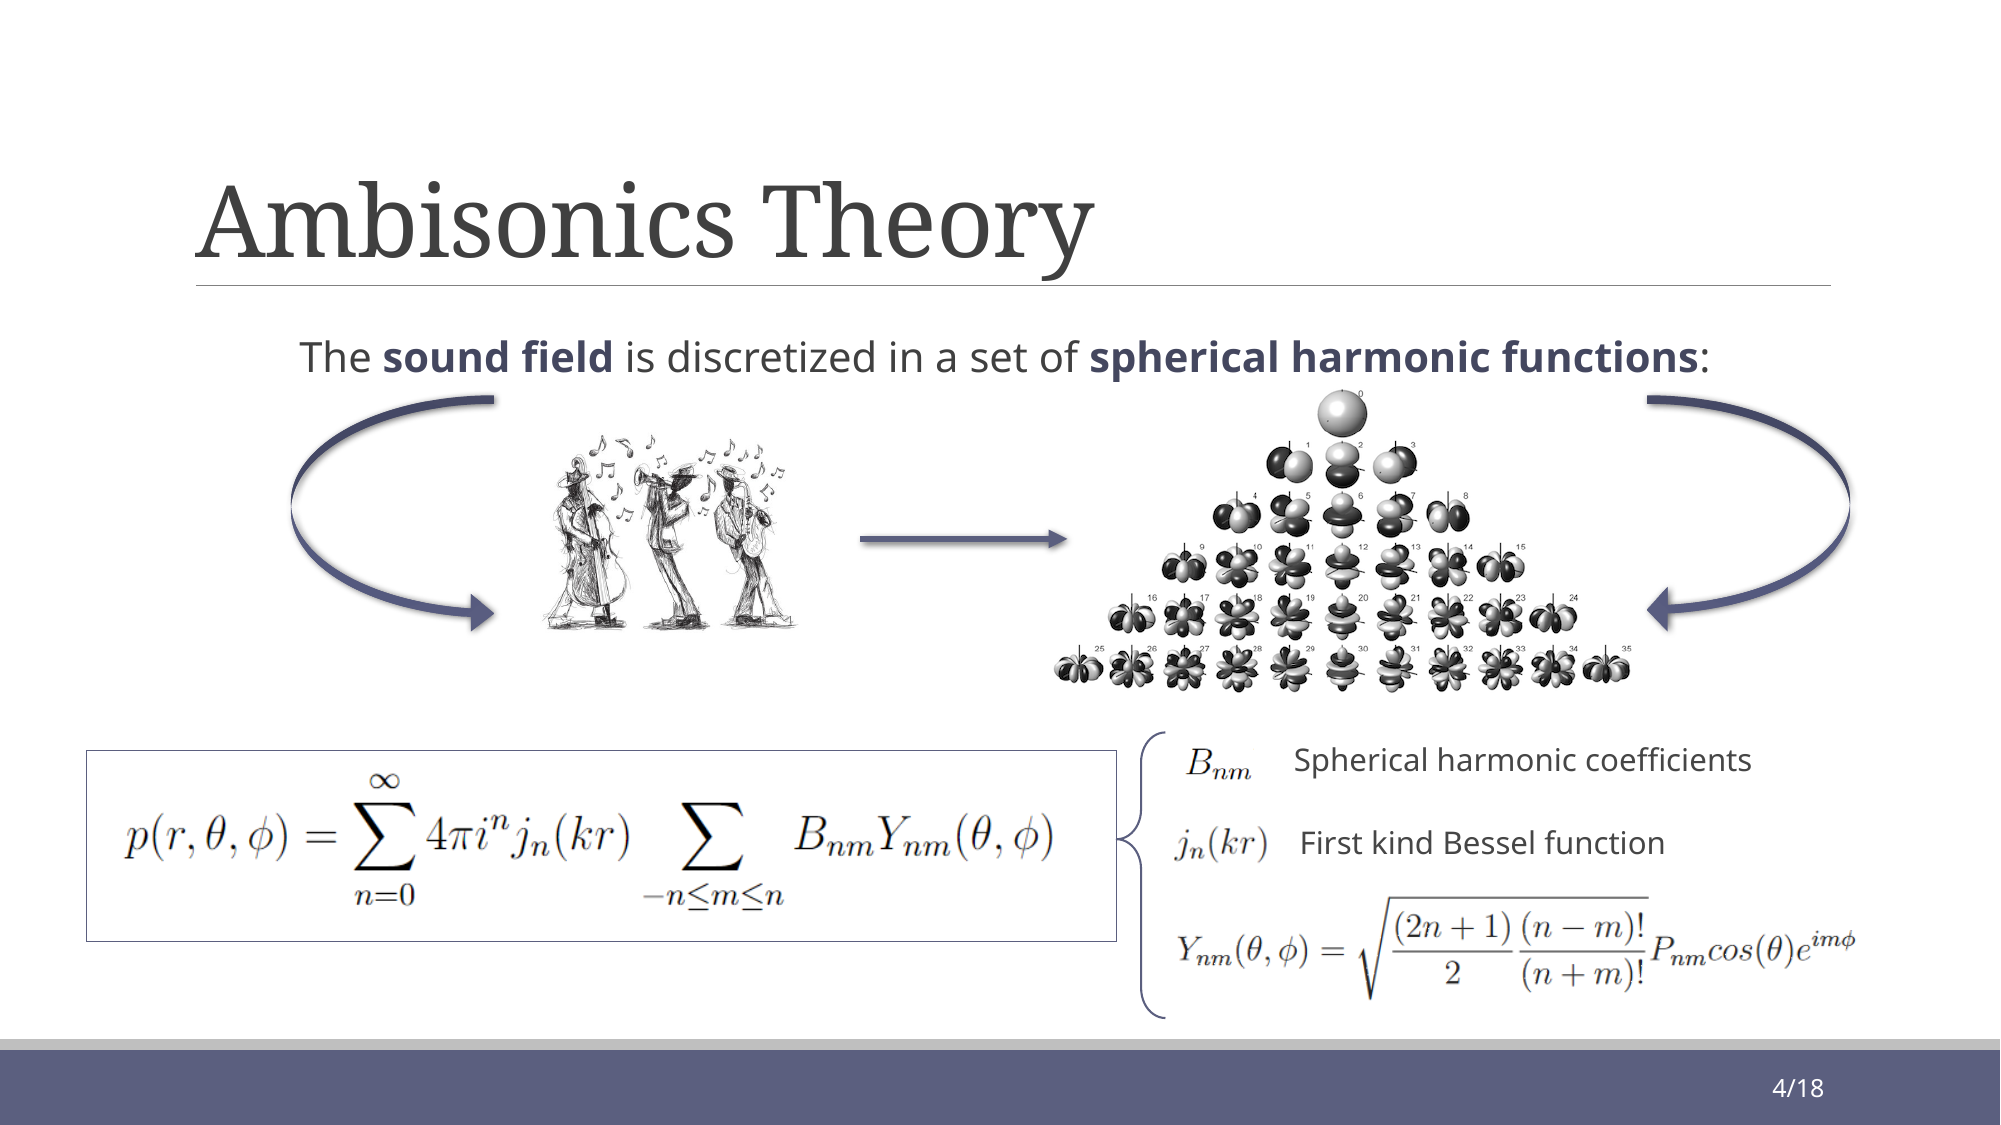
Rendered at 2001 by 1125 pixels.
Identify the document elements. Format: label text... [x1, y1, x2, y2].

text_box [1125, 731, 1166, 1020]
picture [539, 431, 800, 633]
title Ambisonics Theory [180, 47, 1830, 285]
text_box [1646, 395, 1851, 632]
text_box Spherical harmonic coefficients [1279, 732, 1815, 785]
text_box First kind Bessel function [1284, 816, 1820, 869]
list The sound field is discretized in a set of spherical harmonic functions: [180, 302, 1830, 963]
picture [1174, 887, 1873, 1004]
picture [1051, 387, 1632, 695]
picture [85, 749, 1118, 943]
slide_number 4/18 [1624, 1059, 1840, 1120]
text_box [290, 395, 495, 632]
picture [1182, 743, 1254, 807]
picture [1174, 824, 1270, 869]
